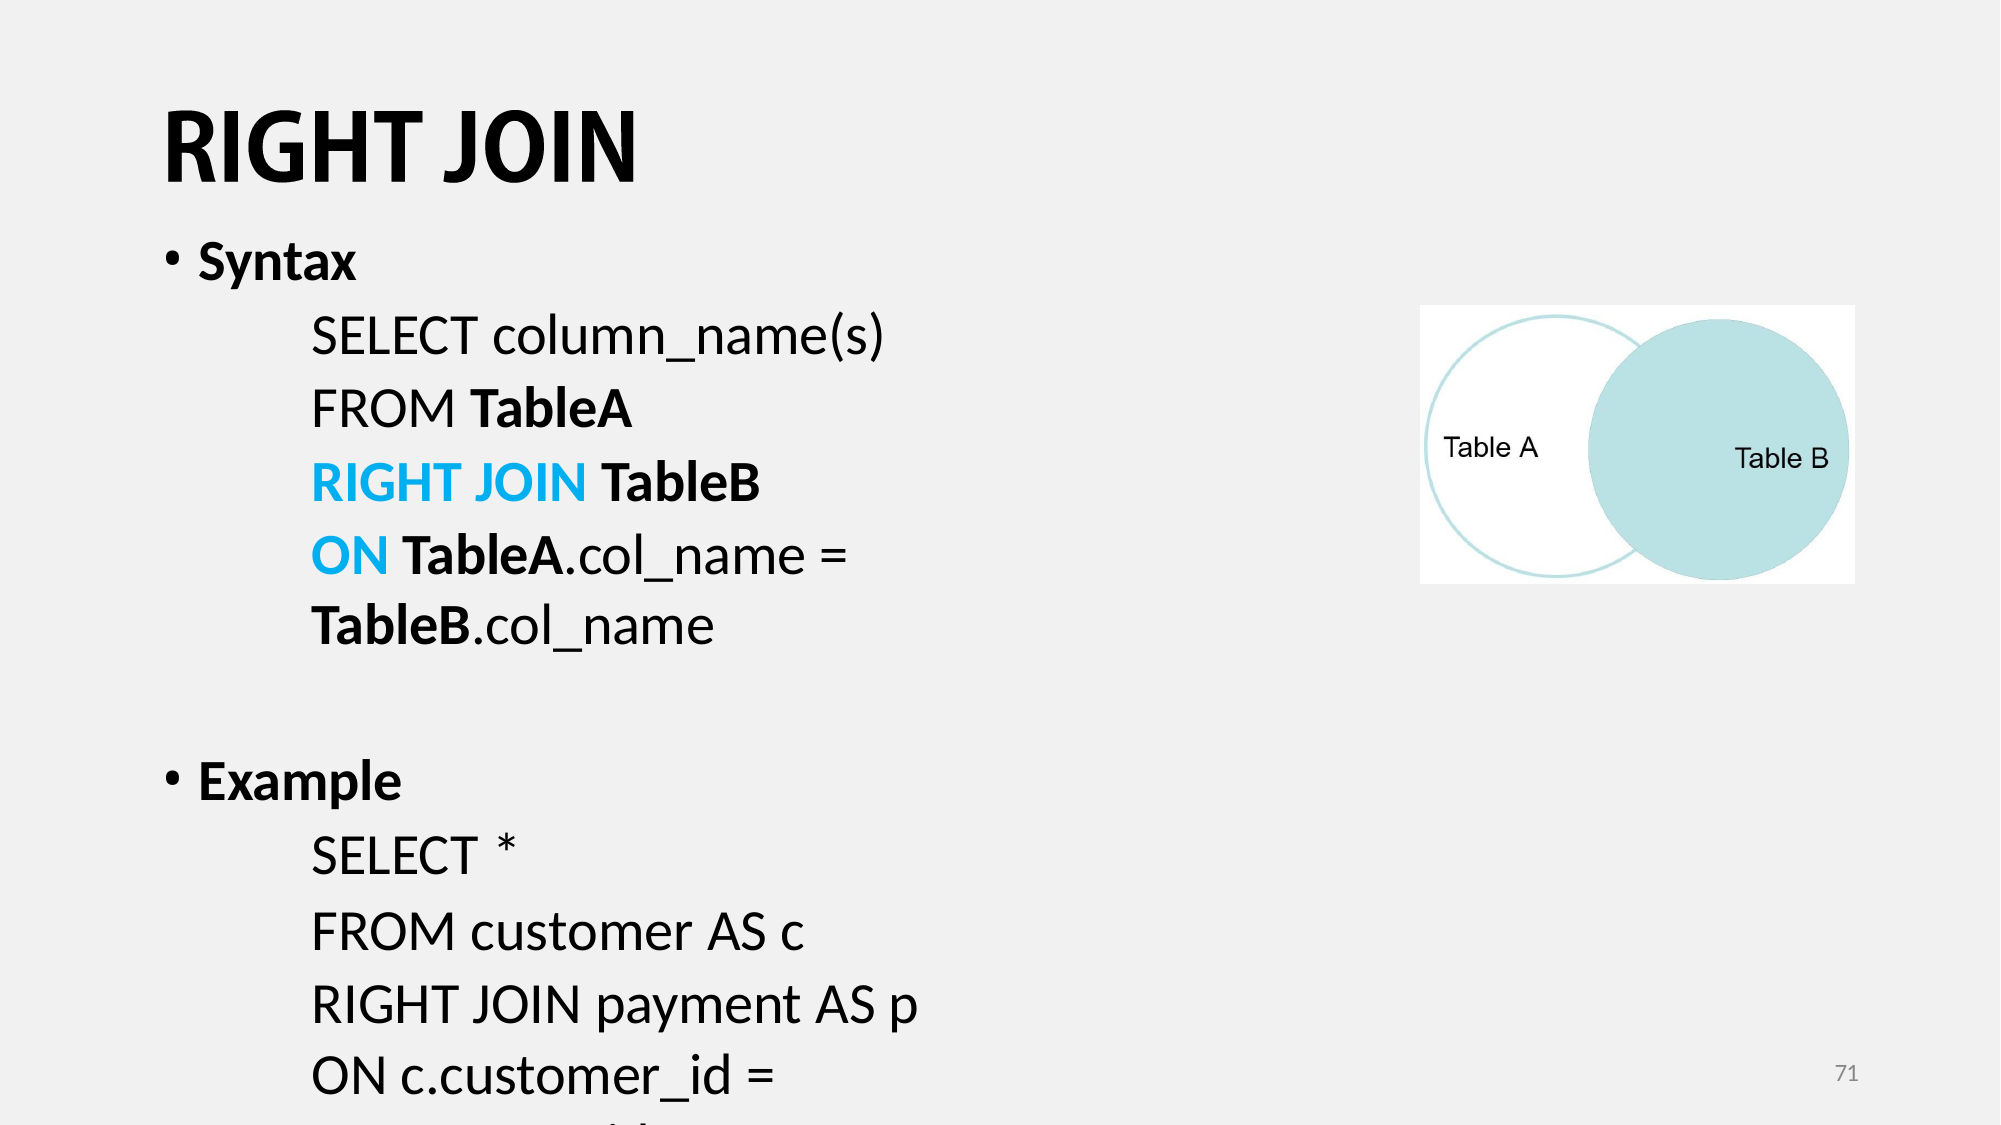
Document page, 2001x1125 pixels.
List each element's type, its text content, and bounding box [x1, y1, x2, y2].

text_box Syntax SELECT column_name(s) FROM TableA RIGHT JOIN TableB ON TableA.col_name = TableB.col_name Example SELECT * FROM customer AS c RIGHT JOIN payment AS p ON c.customer_id = p.customer_id [159, 217, 1278, 1125]
picture [161, 92, 689, 209]
picture [1420, 305, 1855, 585]
slide_number 71 [1802, 1060, 1875, 1088]
